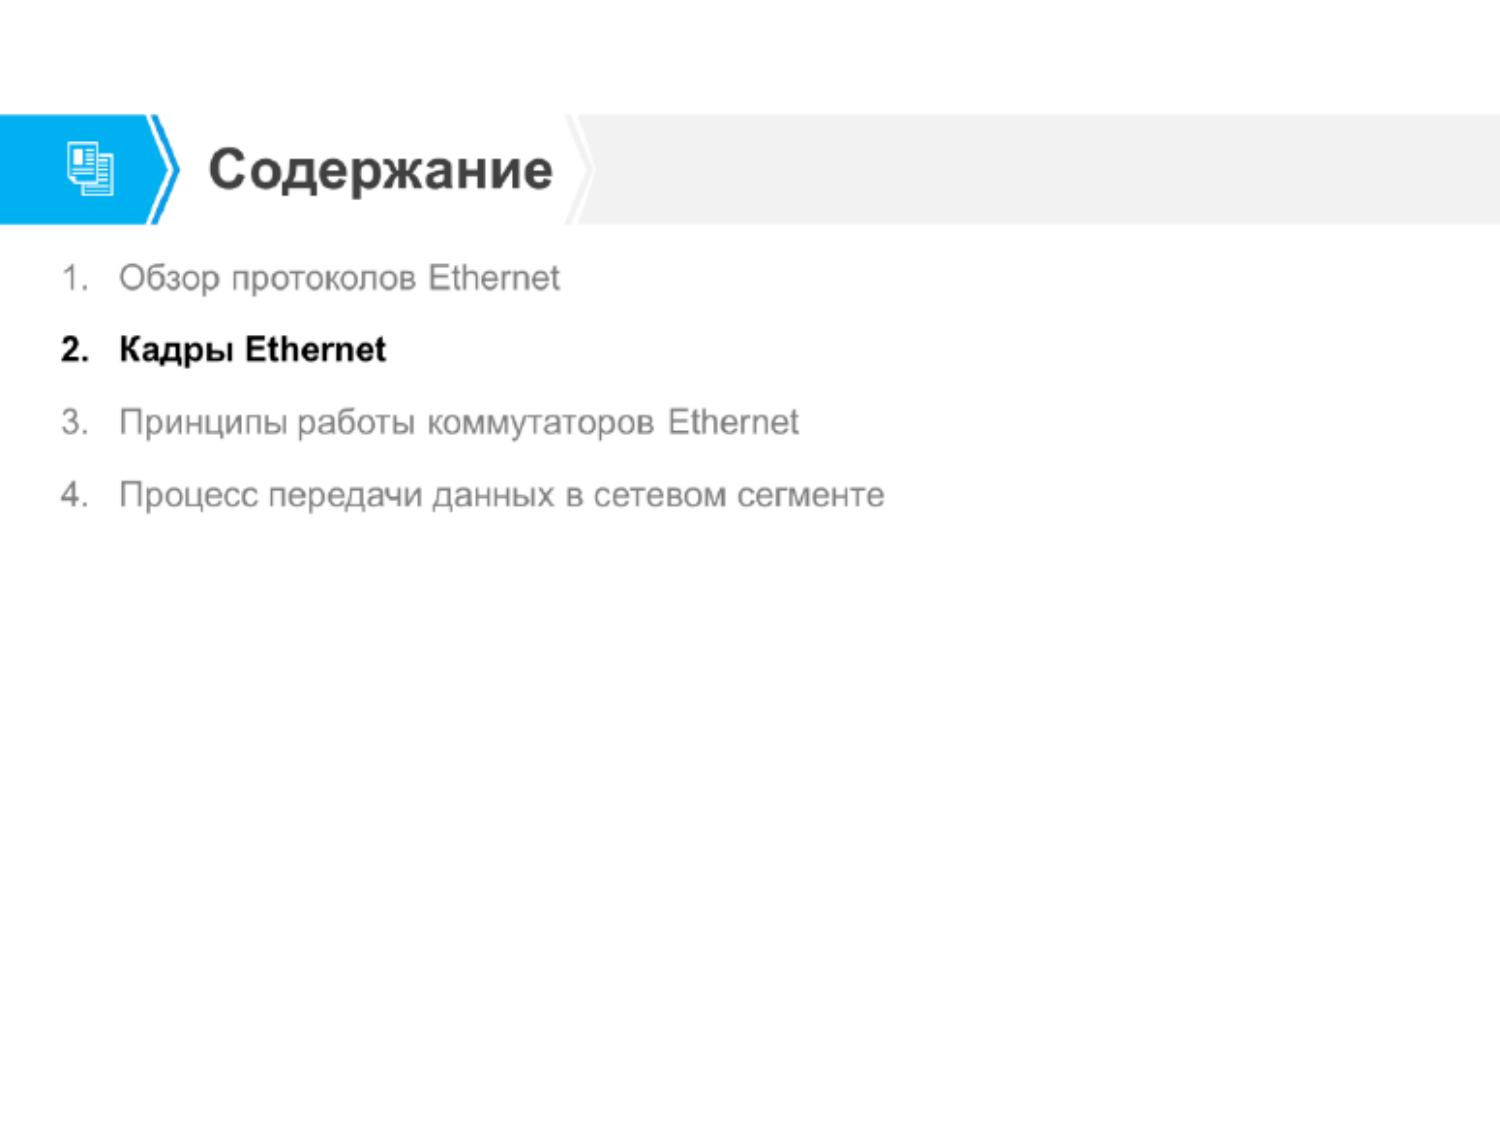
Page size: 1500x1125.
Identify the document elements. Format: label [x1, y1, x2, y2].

list [0, 107, 1500, 528]
